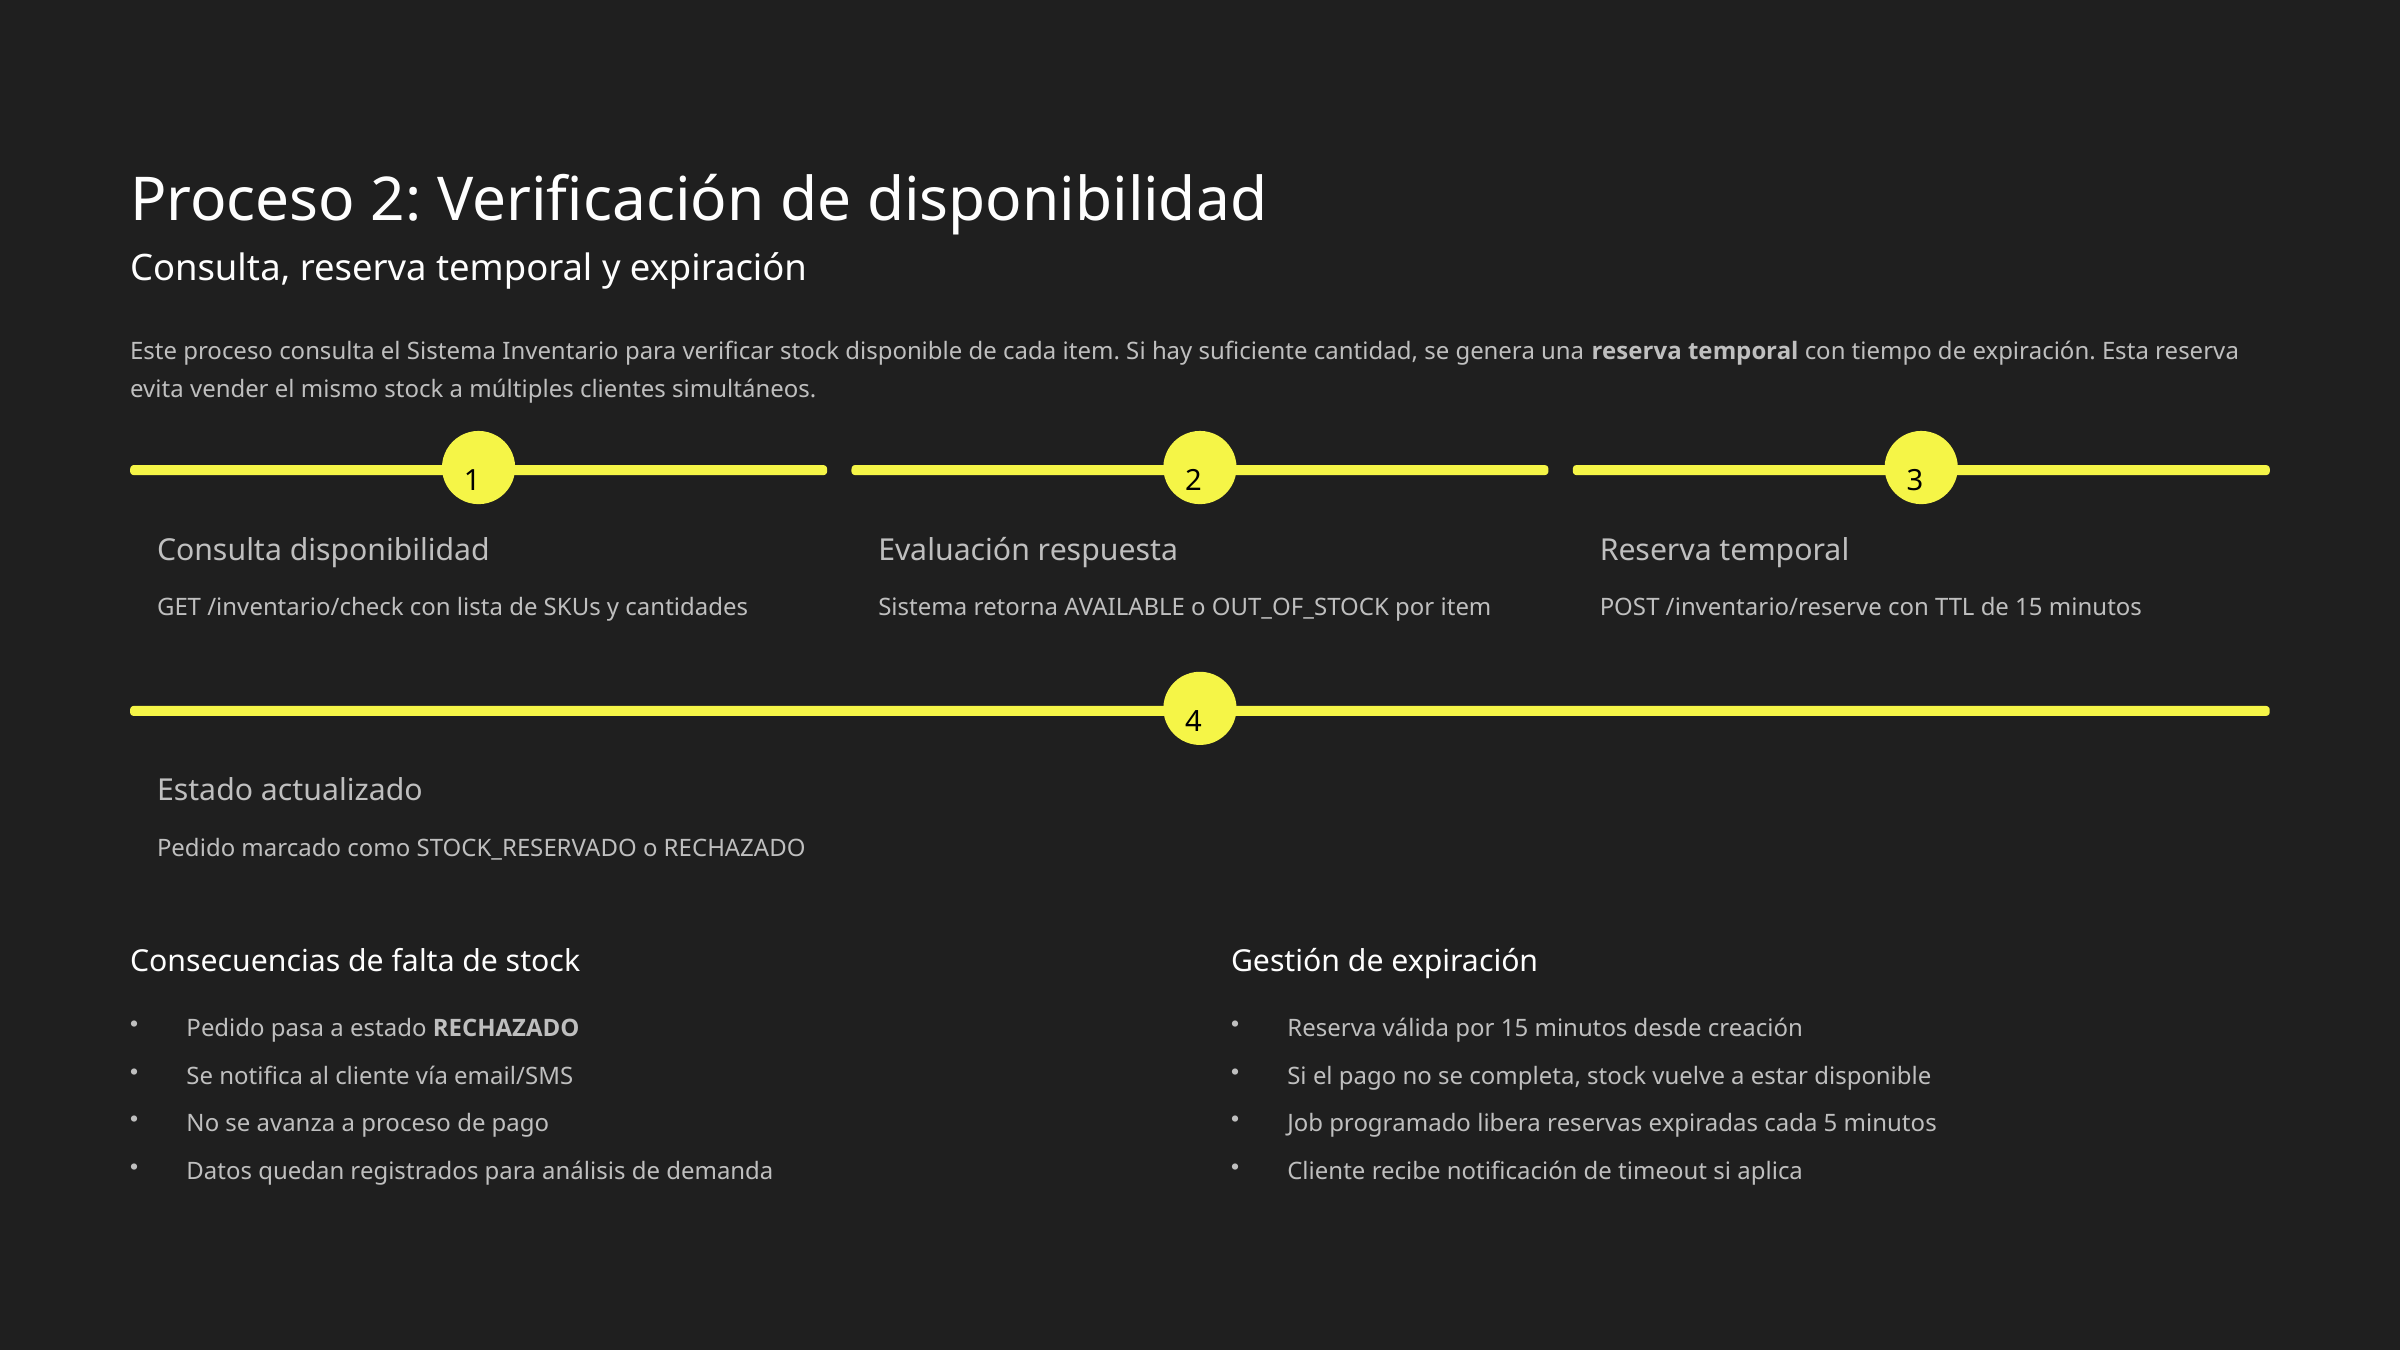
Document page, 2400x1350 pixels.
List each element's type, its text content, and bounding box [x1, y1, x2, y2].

text_box Gestión de expiración [1231, 940, 1539, 979]
text_box [130, 474, 828, 648]
text_box Evaluación respuesta [878, 528, 1184, 567]
text_box Consecuencias de falta de stock [130, 940, 584, 979]
text_box 4 [1185, 690, 1215, 727]
text_box [851, 475, 1549, 648]
text_box Cliente recibe notificación de timeout si aplica [1231, 1145, 2272, 1185]
text_box Reserva válida por 15 minutos desde creación [1231, 1002, 2272, 1042]
text_box Reserva temporal [1599, 528, 1905, 567]
text_box Sistema retorna AVAILABLE o OUT_OF_STOCK por item [878, 581, 1522, 621]
text_box [1236, 705, 2270, 716]
text_box Consulta disponibilidad [157, 528, 491, 567]
text_box 2 [1185, 449, 1215, 486]
text_box [1163, 430, 1237, 505]
text_box Se notifica al cliente vía email/SMS [130, 1050, 1171, 1090]
text_box Proceso 2: Verificación de disponibilidad [130, 156, 1269, 234]
text_box [130, 465, 442, 476]
text_box [1236, 465, 1549, 476]
text_box [1958, 465, 2270, 476]
text_box [1163, 671, 1237, 745]
text_box [130, 705, 1164, 716]
text_box [1572, 474, 2270, 648]
text_box 3 [1906, 449, 1936, 486]
text_box [851, 465, 1164, 476]
text_box Estado actualizado [157, 769, 463, 808]
text_box Este proceso consulta el Sistema Inventario para verificar stock disponible de cada item. Si hay suficiente cantidad, se genera una reserva temporal con tiempo de expiración. Esta reserva evita vender el mismo stock a múltiples clientes simultáneos. [130, 325, 2270, 404]
text_box [1884, 430, 1958, 505]
text_box [441, 430, 516, 505]
text_box [1572, 465, 1885, 476]
text_box Job programado libera reservas expiradas cada 5 minutos [1231, 1097, 2272, 1137]
text_box POST /inventario/reserve con TTL de 15 minutos [1599, 581, 2243, 621]
text_box Pedido marcado como STOCK_RESERVADO o RECHAZADO [157, 822, 2243, 862]
text_box Pedido pasa a estado RECHAZADO [130, 1002, 1171, 1042]
text_box GET /inventario/check con lista de SKUs y cantidades [157, 581, 801, 621]
text_box No se avanza a proceso de pago [130, 1097, 1171, 1137]
text_box Si el pago no se completa, stock vuelve a estar disponible [1231, 1050, 2272, 1090]
text_box [515, 465, 828, 476]
text_box 1 [463, 449, 494, 486]
text_box Consulta, reserva temporal y expiración [130, 243, 801, 289]
text_box Datos quedan registrados para análisis de demanda [130, 1145, 1171, 1185]
text_box [130, 716, 2270, 889]
